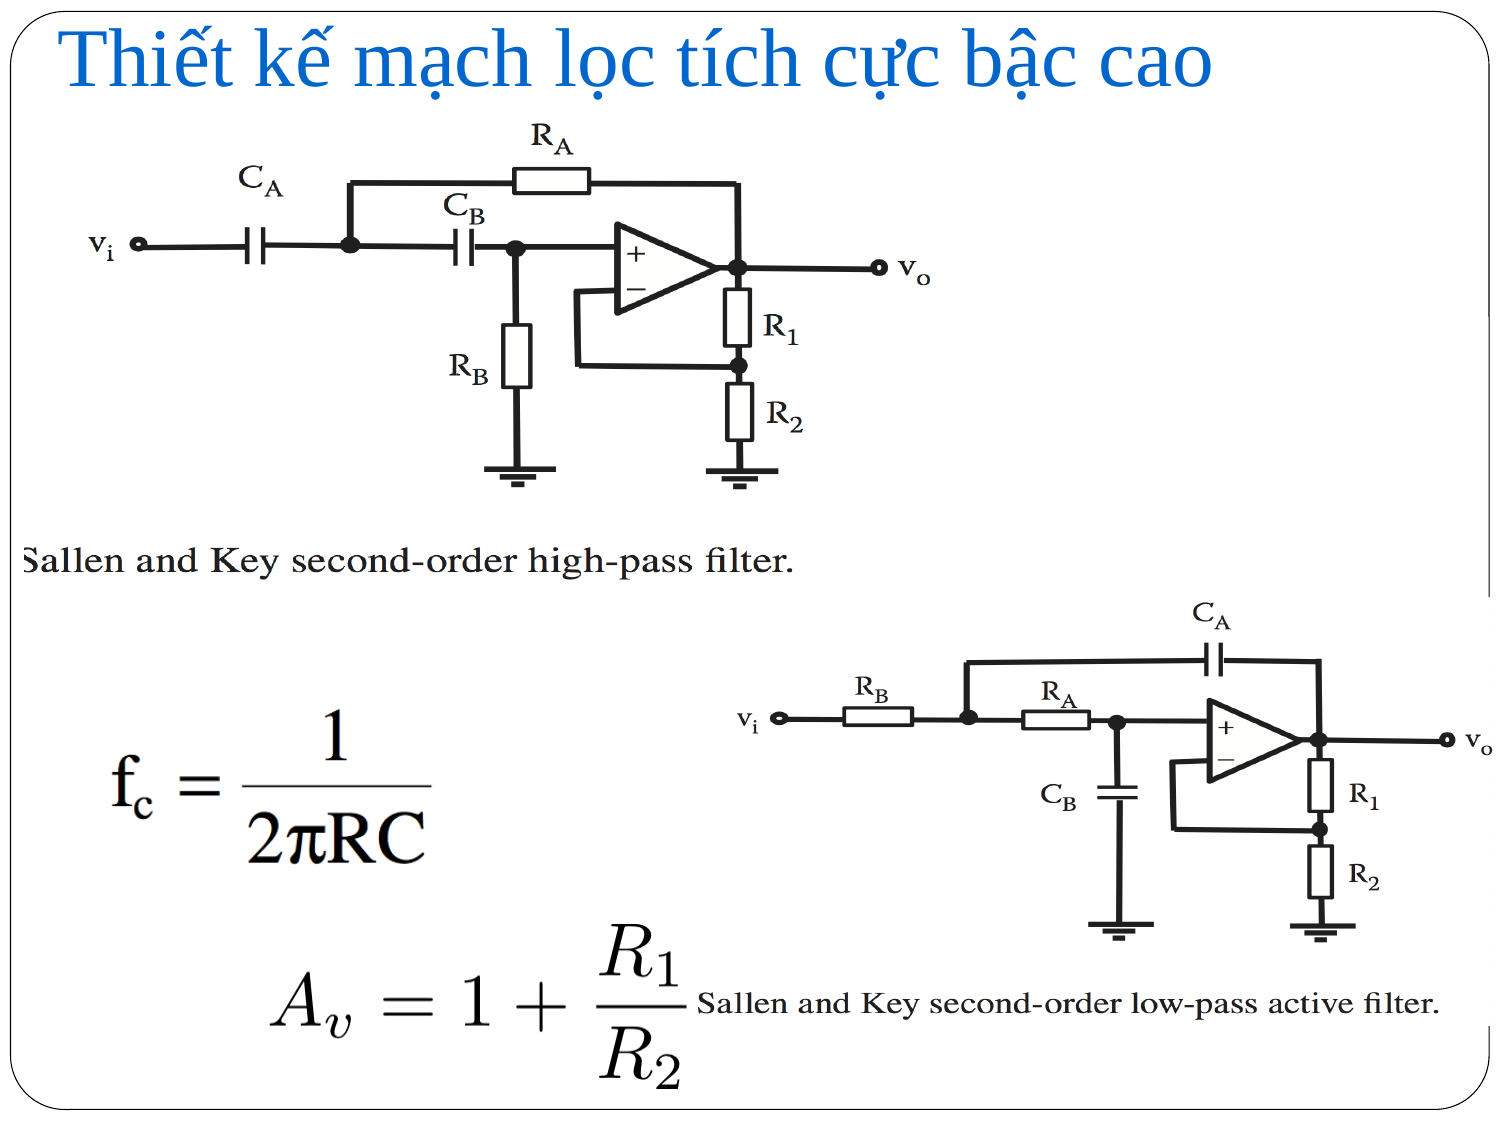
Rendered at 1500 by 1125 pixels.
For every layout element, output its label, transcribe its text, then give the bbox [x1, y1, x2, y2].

picture [24, 112, 937, 593]
text_box Thiết kế mạch lọc tích cực bậc cao [50, 0, 1450, 111]
picture [82, 677, 456, 900]
picture [268, 596, 1500, 1090]
